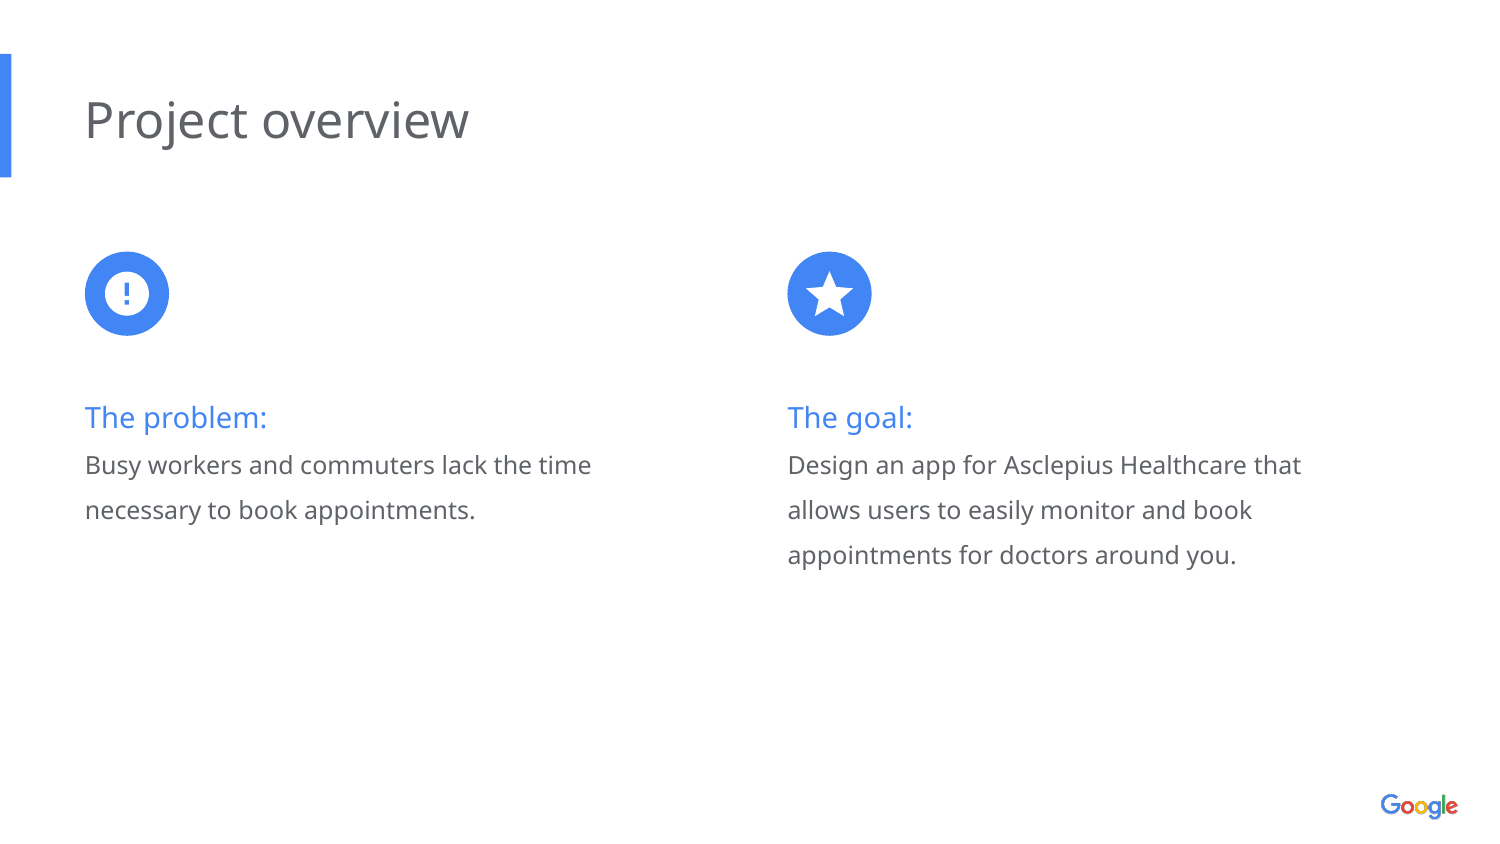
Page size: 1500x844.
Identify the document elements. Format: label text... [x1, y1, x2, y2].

text_box The goal: Design an app for Asclepius Healthcare that allows users to easily monitor and book appointments for doctors around you. [787, 367, 1325, 585]
picture [1381, 794, 1458, 820]
text_box [805, 271, 854, 317]
text_box [787, 251, 872, 336]
text_box [105, 271, 149, 316]
text_box Project overview [84, 73, 1095, 164]
text_box The problem: Busy workers and commuters lack the time necessary to book appointments. [84, 367, 651, 540]
text_box [84, 251, 170, 336]
